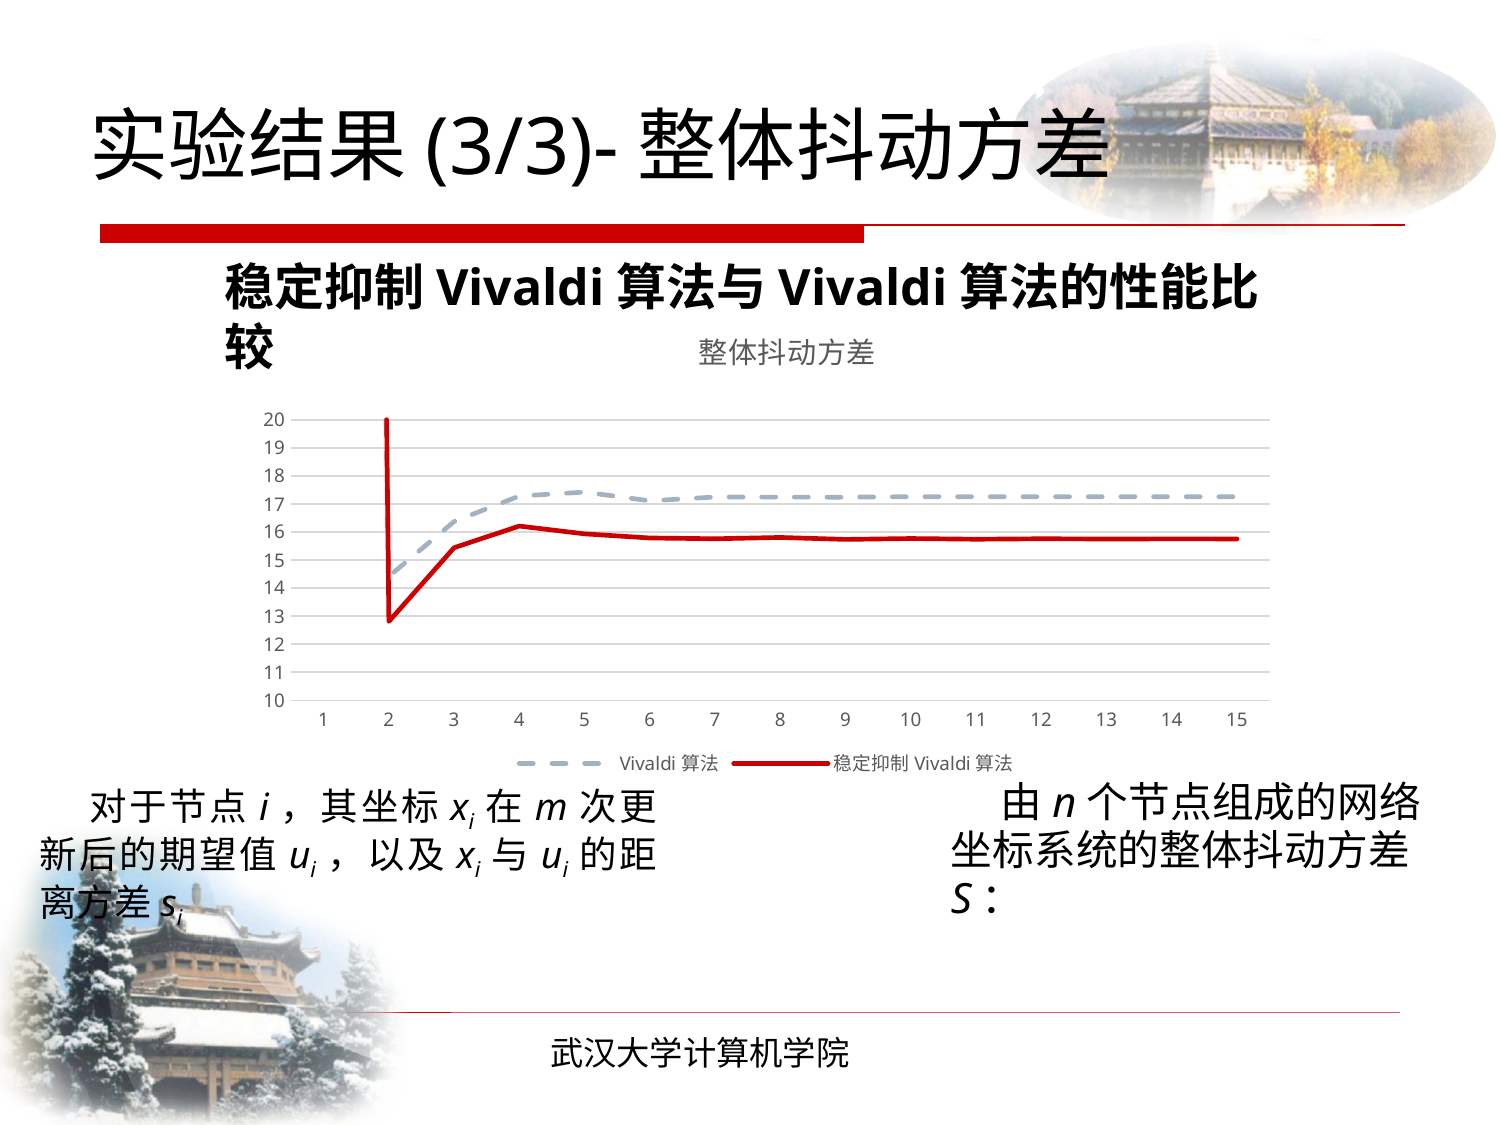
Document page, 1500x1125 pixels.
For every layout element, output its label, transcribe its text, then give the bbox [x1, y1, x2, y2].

footer 武汉大学计算机学院 [412, 1024, 988, 1103]
title 实验结果(3/3)-整体抖动方差 [75, 87, 1425, 233]
text_box 对于节点i，其坐标xi在m次更新后的期望值ui，以及xi与ui的距离方差si [24, 778, 672, 983]
chart [241, 319, 1291, 792]
text_box 稳定抑制Vivaldi算法与Vivaldi算法的性能比较 [209, 248, 1291, 383]
picture [1012, 34, 1496, 238]
picture [0, 826, 408, 1125]
